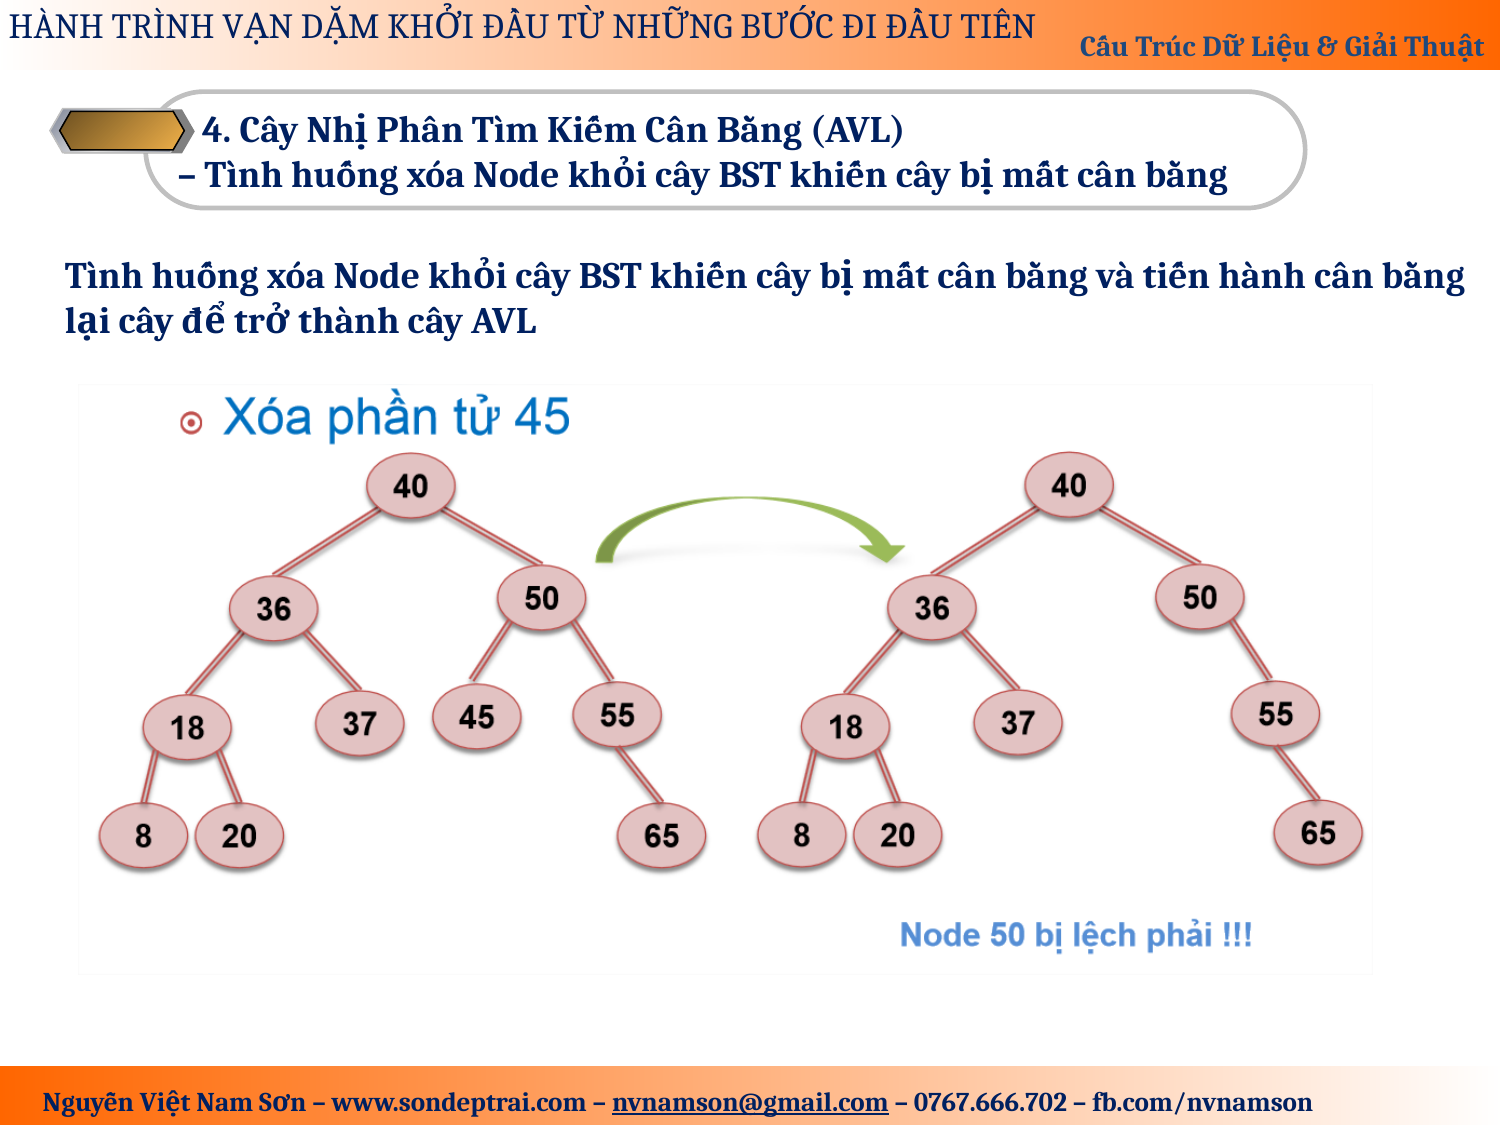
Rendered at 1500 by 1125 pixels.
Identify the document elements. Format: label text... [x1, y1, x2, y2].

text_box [646, 1115, 650, 1125]
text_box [646, 1100, 650, 1113]
text_box 3 [674, 0, 679, 8]
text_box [558, 1106, 562, 1125]
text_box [558, 1067, 562, 1103]
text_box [646, 1067, 650, 1099]
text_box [586, 8, 590, 36]
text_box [498, 31, 502, 70]
text_box 3 [674, 10, 680, 36]
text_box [586, 38, 590, 70]
text_box Tình huống xóa Node khỏi cây BST khiến cây bị mất cân bằng và tiến hành cân bằng lại cây để trở thành cây AVL [50, 243, 1483, 349]
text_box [49, 91, 1306, 209]
picture [78, 384, 1373, 976]
text_box 3 [821, 1067, 826, 1113]
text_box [498, 0, 502, 21]
text_box 3 [674, 37, 679, 70]
